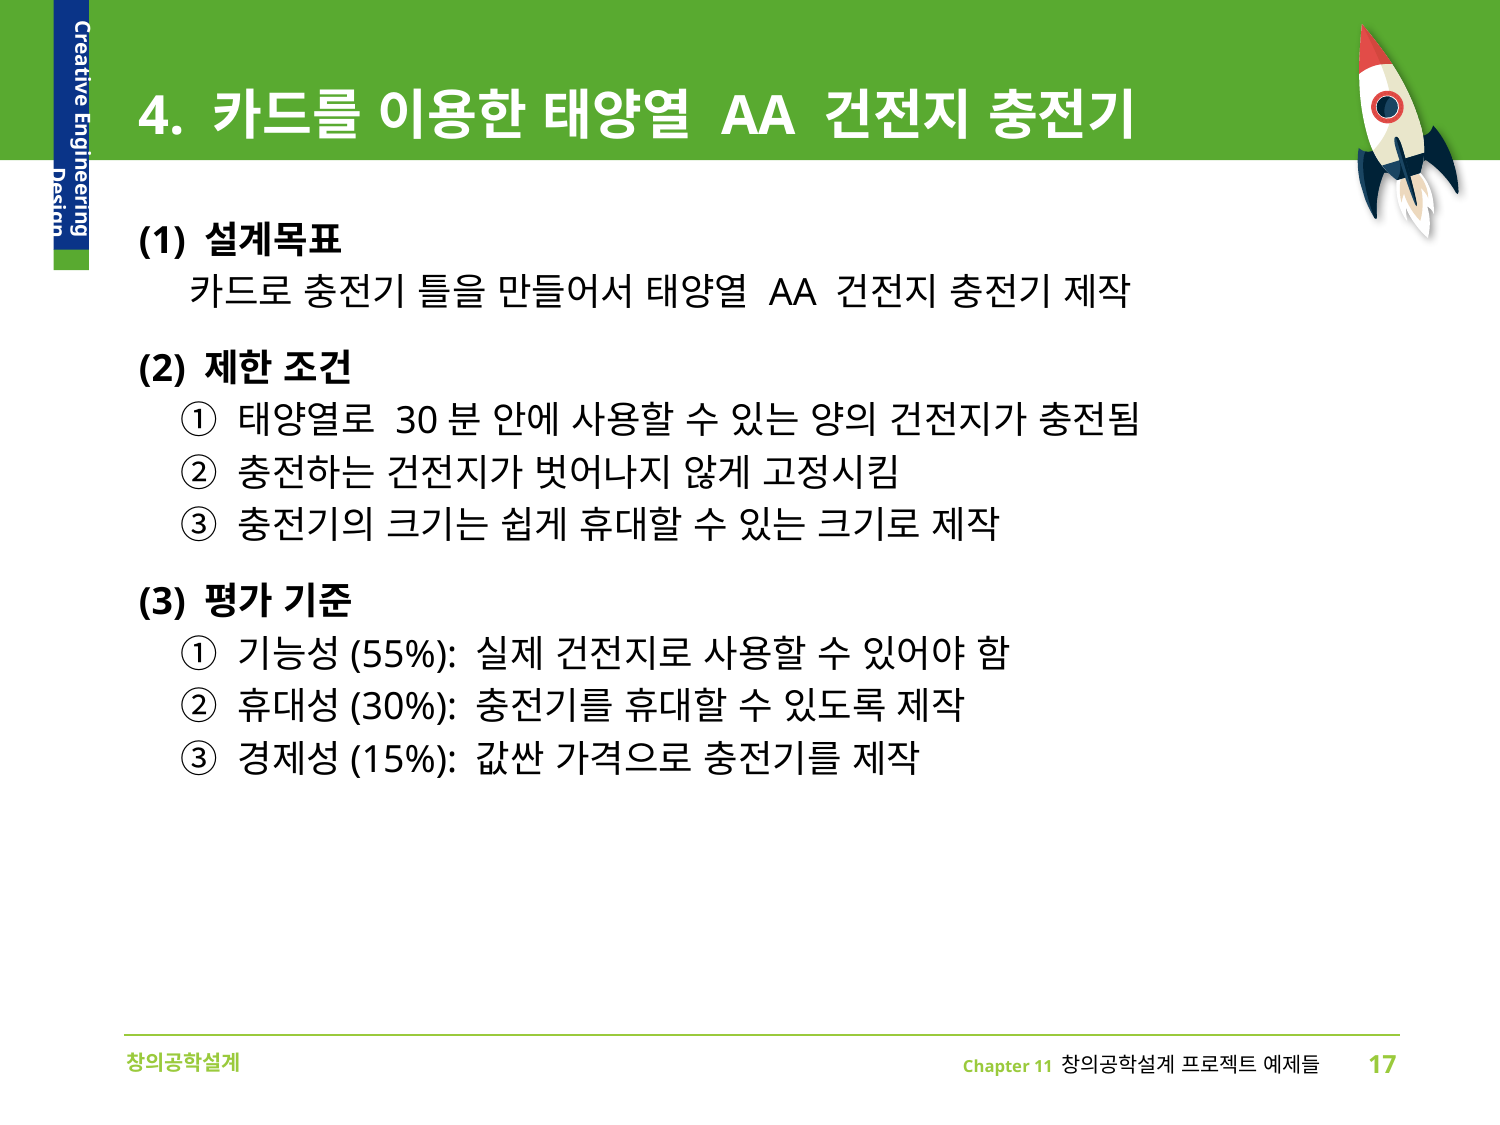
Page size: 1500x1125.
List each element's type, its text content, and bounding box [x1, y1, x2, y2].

title 4. 카드를 이용한 태양열 AA 건전지 충전기 [123, 66, 1400, 159]
list (1) 설계목표 카드로 충전기 틀을 만들어서 태양열 AA 건전지 충전기 제작 (2) 제한 조건 ① 태양열로 30분 안에 사용할 수 있는 양의 건전지가 충전됨 ② 충전하는 건전지가 벗어나지 않게 고정시킴 ③ 충전기의 크기는 쉽게 휴대할 수 있는 크기로 제작 (3) 평가 기준 ① 기능성(55%): 실제 건전지로 사용할 수 있어야 함 ② 휴대성(30%): 충전기를 휴대할 수 있도록 제작 ③ 경제성(15%): 값싼 가격으로 충전기를 제작 [123, 208, 1400, 976]
